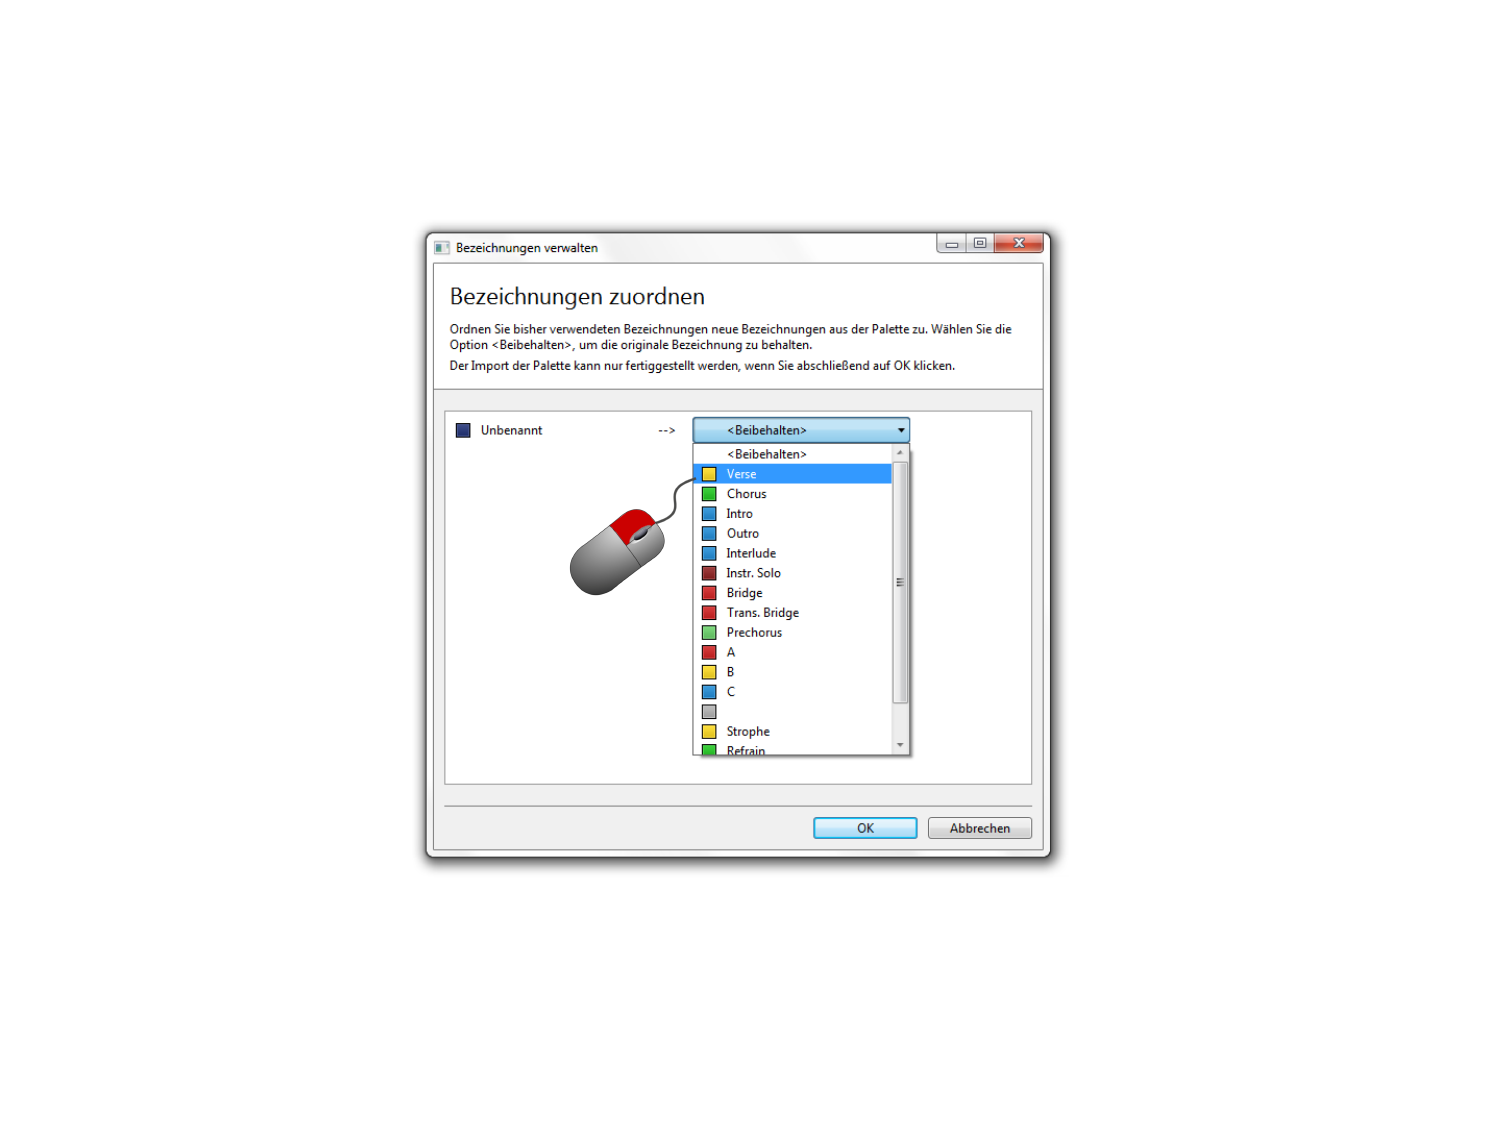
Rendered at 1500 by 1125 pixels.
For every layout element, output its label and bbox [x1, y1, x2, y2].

text_box [407, 219, 1070, 882]
